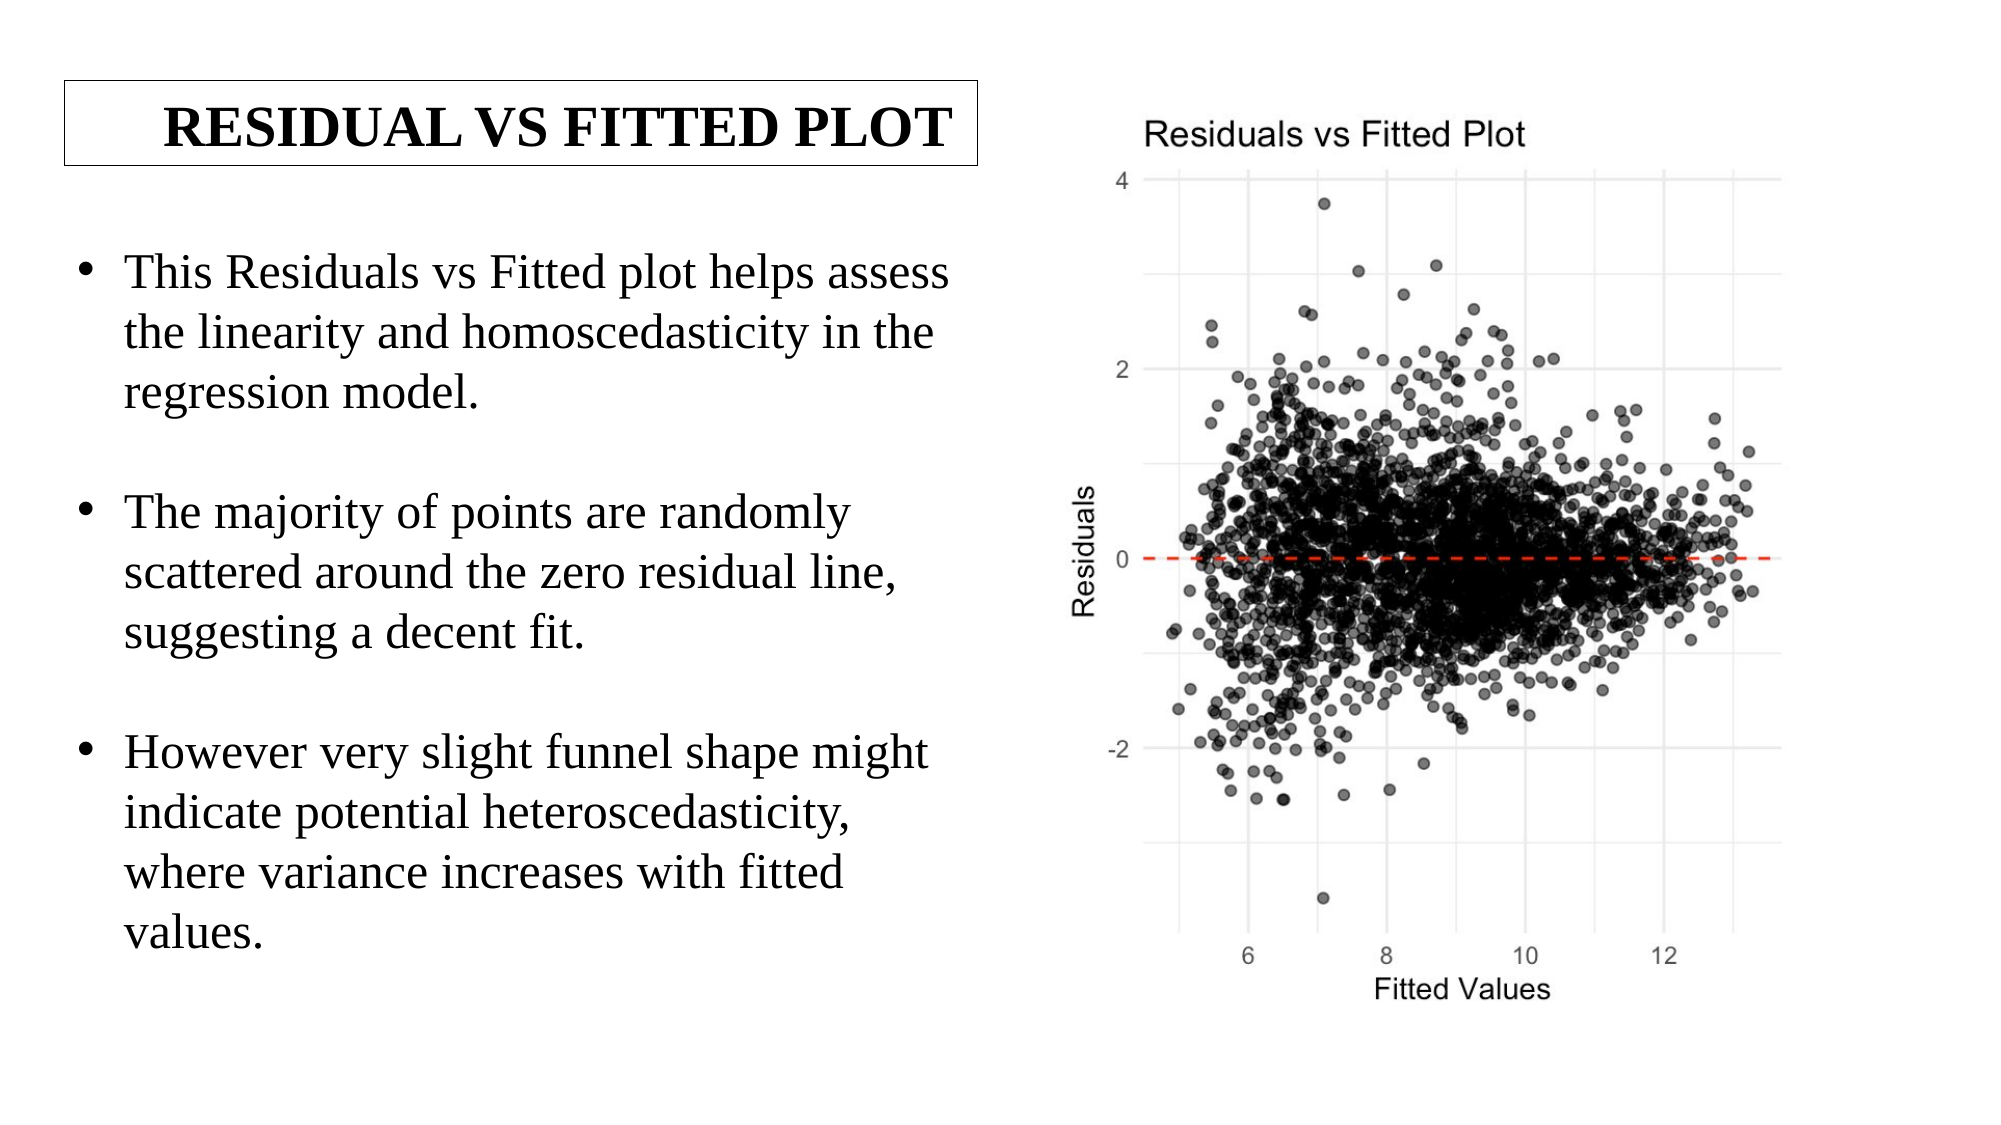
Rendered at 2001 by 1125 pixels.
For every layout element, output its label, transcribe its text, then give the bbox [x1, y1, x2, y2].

text_box This Residuals vs Fitted plot helps assess the linearity and homoscedasticity in the regression model. The majority of points are randomly scattered around the zero residual line, suggesting a decent fit. However very slight funnel shape might indicate potential heteroscedasticity, where variance increases with fitted values. [62, 230, 978, 1056]
picture [1057, 104, 1798, 1020]
text_box RESIDUAL VS FITTED PLOT [64, 80, 978, 166]
